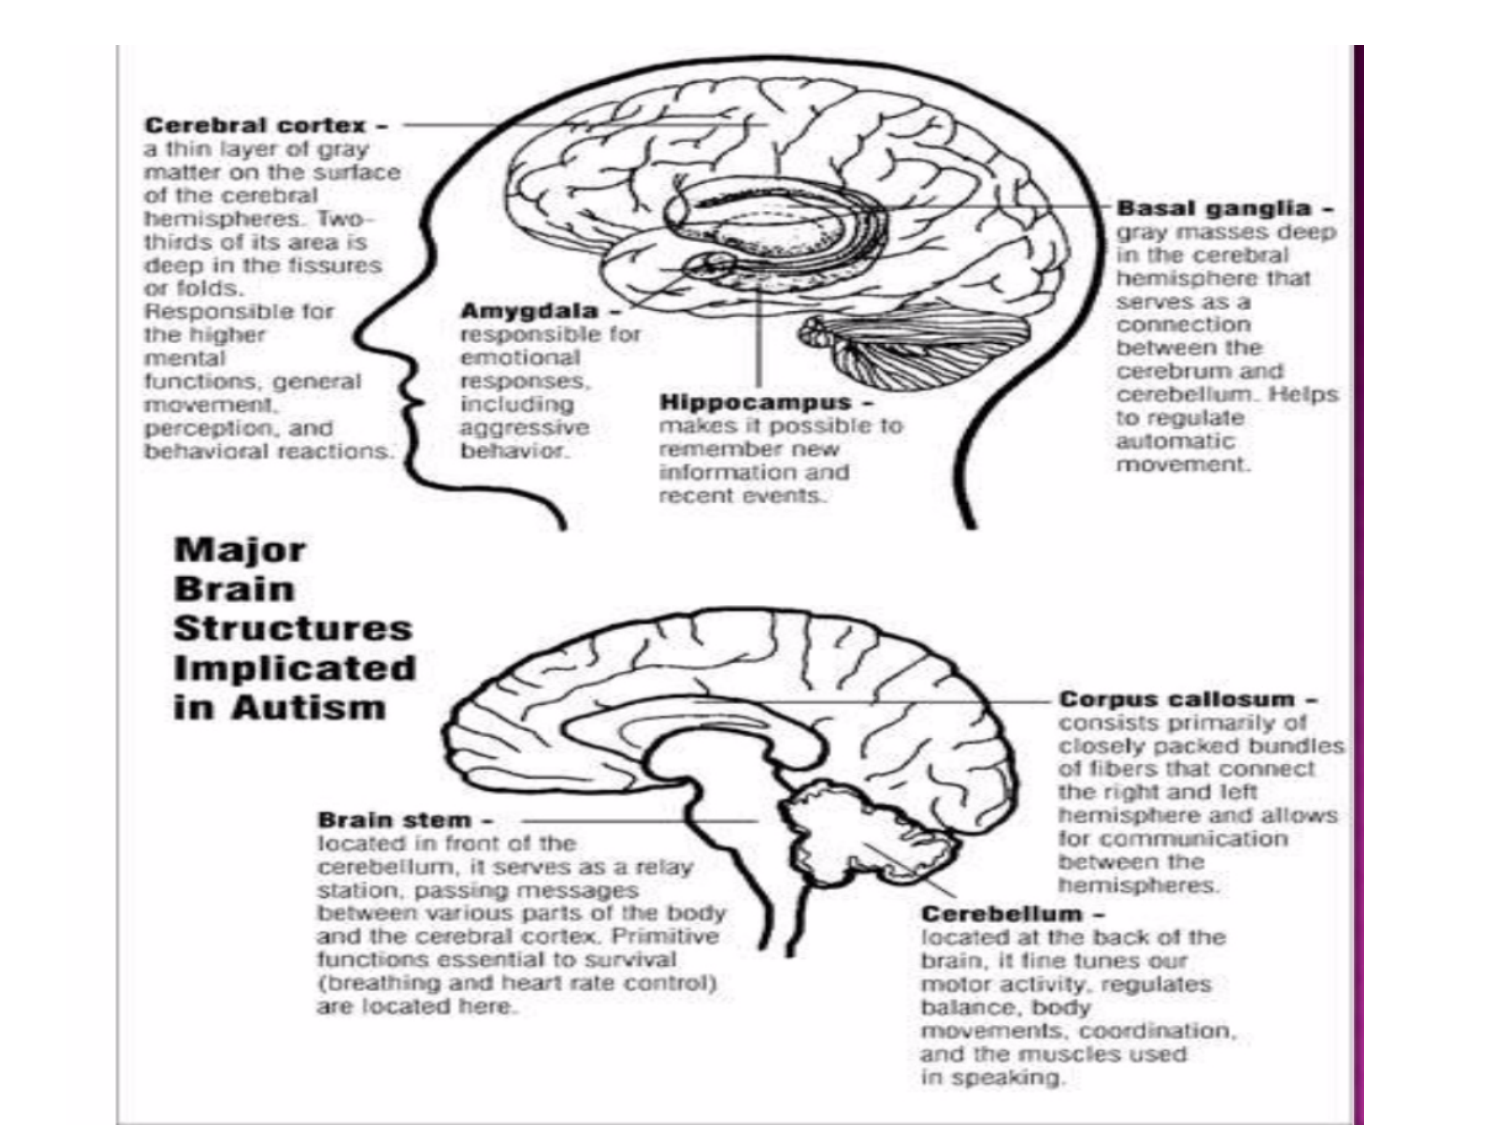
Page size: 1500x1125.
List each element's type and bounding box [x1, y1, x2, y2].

list [66, 44, 1364, 1125]
